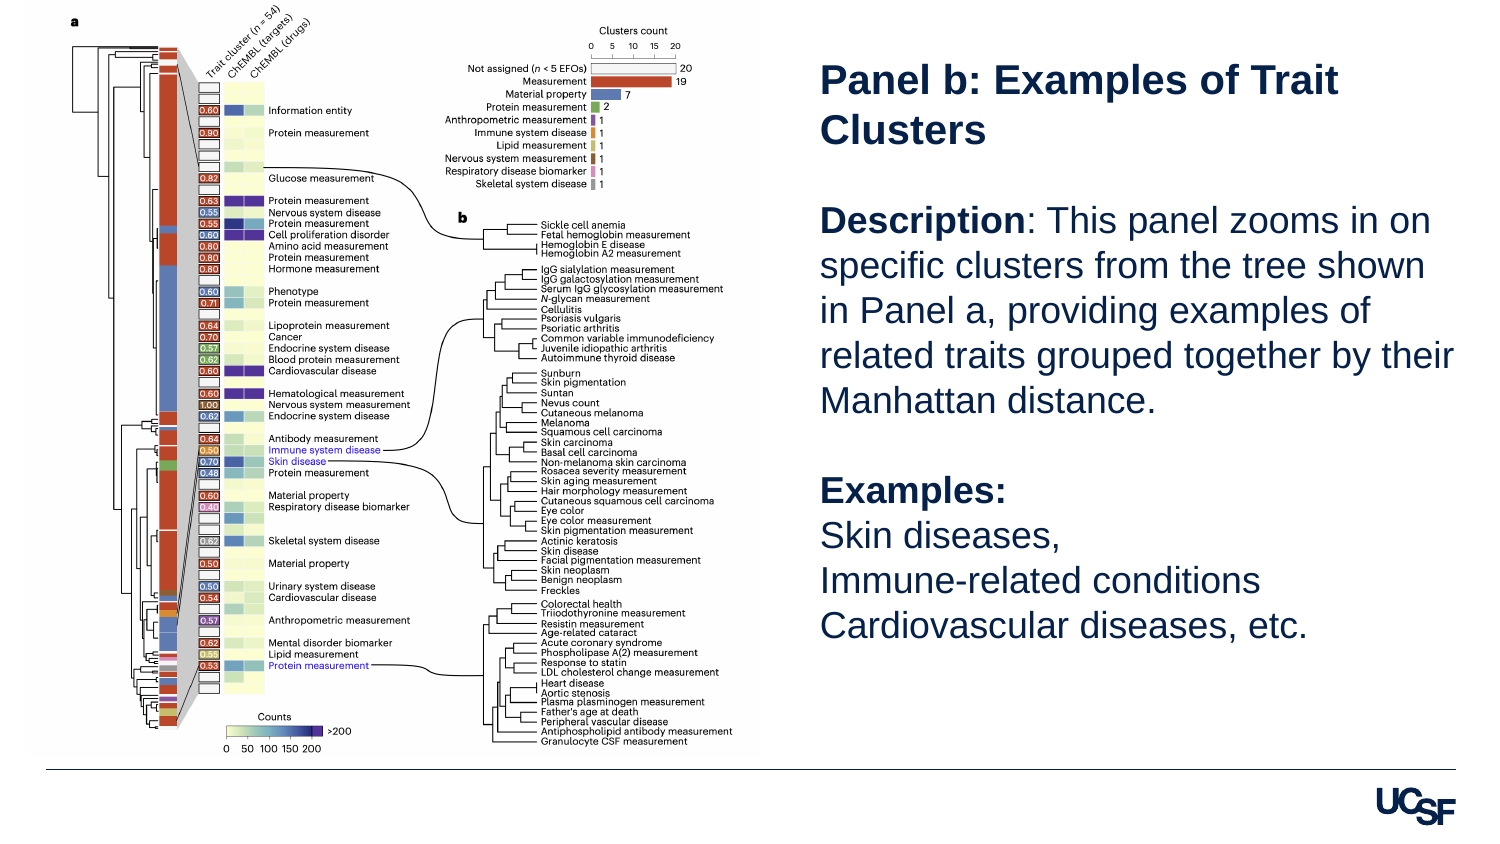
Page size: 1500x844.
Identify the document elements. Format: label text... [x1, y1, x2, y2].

text_box Panel b: Examples of Trait Clusters [805, 45, 1500, 160]
picture [26, 0, 761, 757]
text_box Description: This panel zooms in on specific clusters from the tree shown in Panel a, providing examples of related traits grouped together by their Manhattan distance. Examples: Skin diseases, Immune-related conditions Cardiovascular diseases, etc. [805, 188, 1474, 654]
